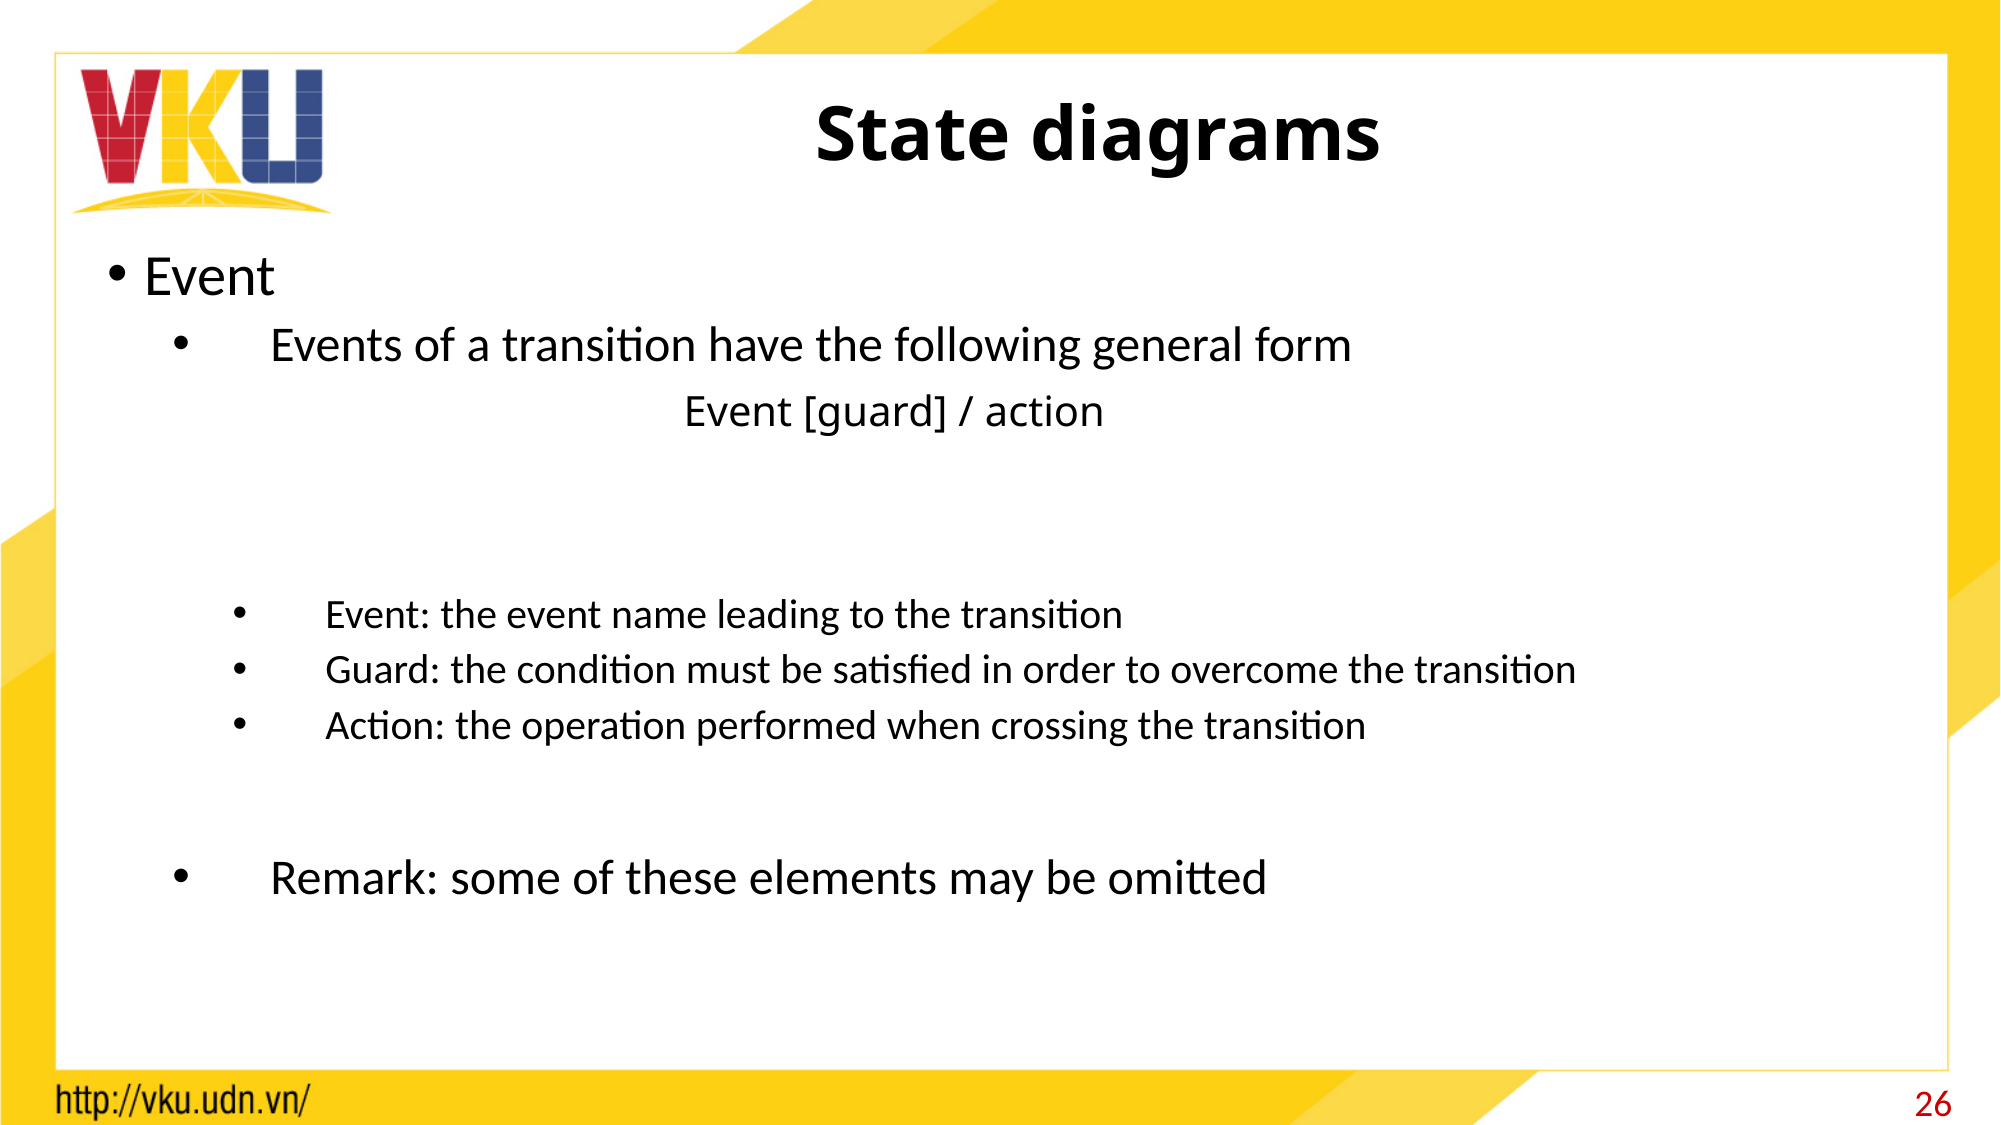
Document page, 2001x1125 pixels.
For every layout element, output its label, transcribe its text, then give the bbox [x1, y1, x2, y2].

slide_number 26 [1863, 1074, 1968, 1125]
text_box Event [guard] / action [677, 378, 1112, 441]
picture [0, 0, 2001, 1125]
title State diagrams [335, 59, 1863, 213]
list Event Events of a transition have the following general form Event: the event name leading to the transition Guard: the condition must be satisfied in order to overcome the transition Action: the operation performed when crossing the transition Remark: some of these elements may be omitted [92, 237, 1925, 1014]
